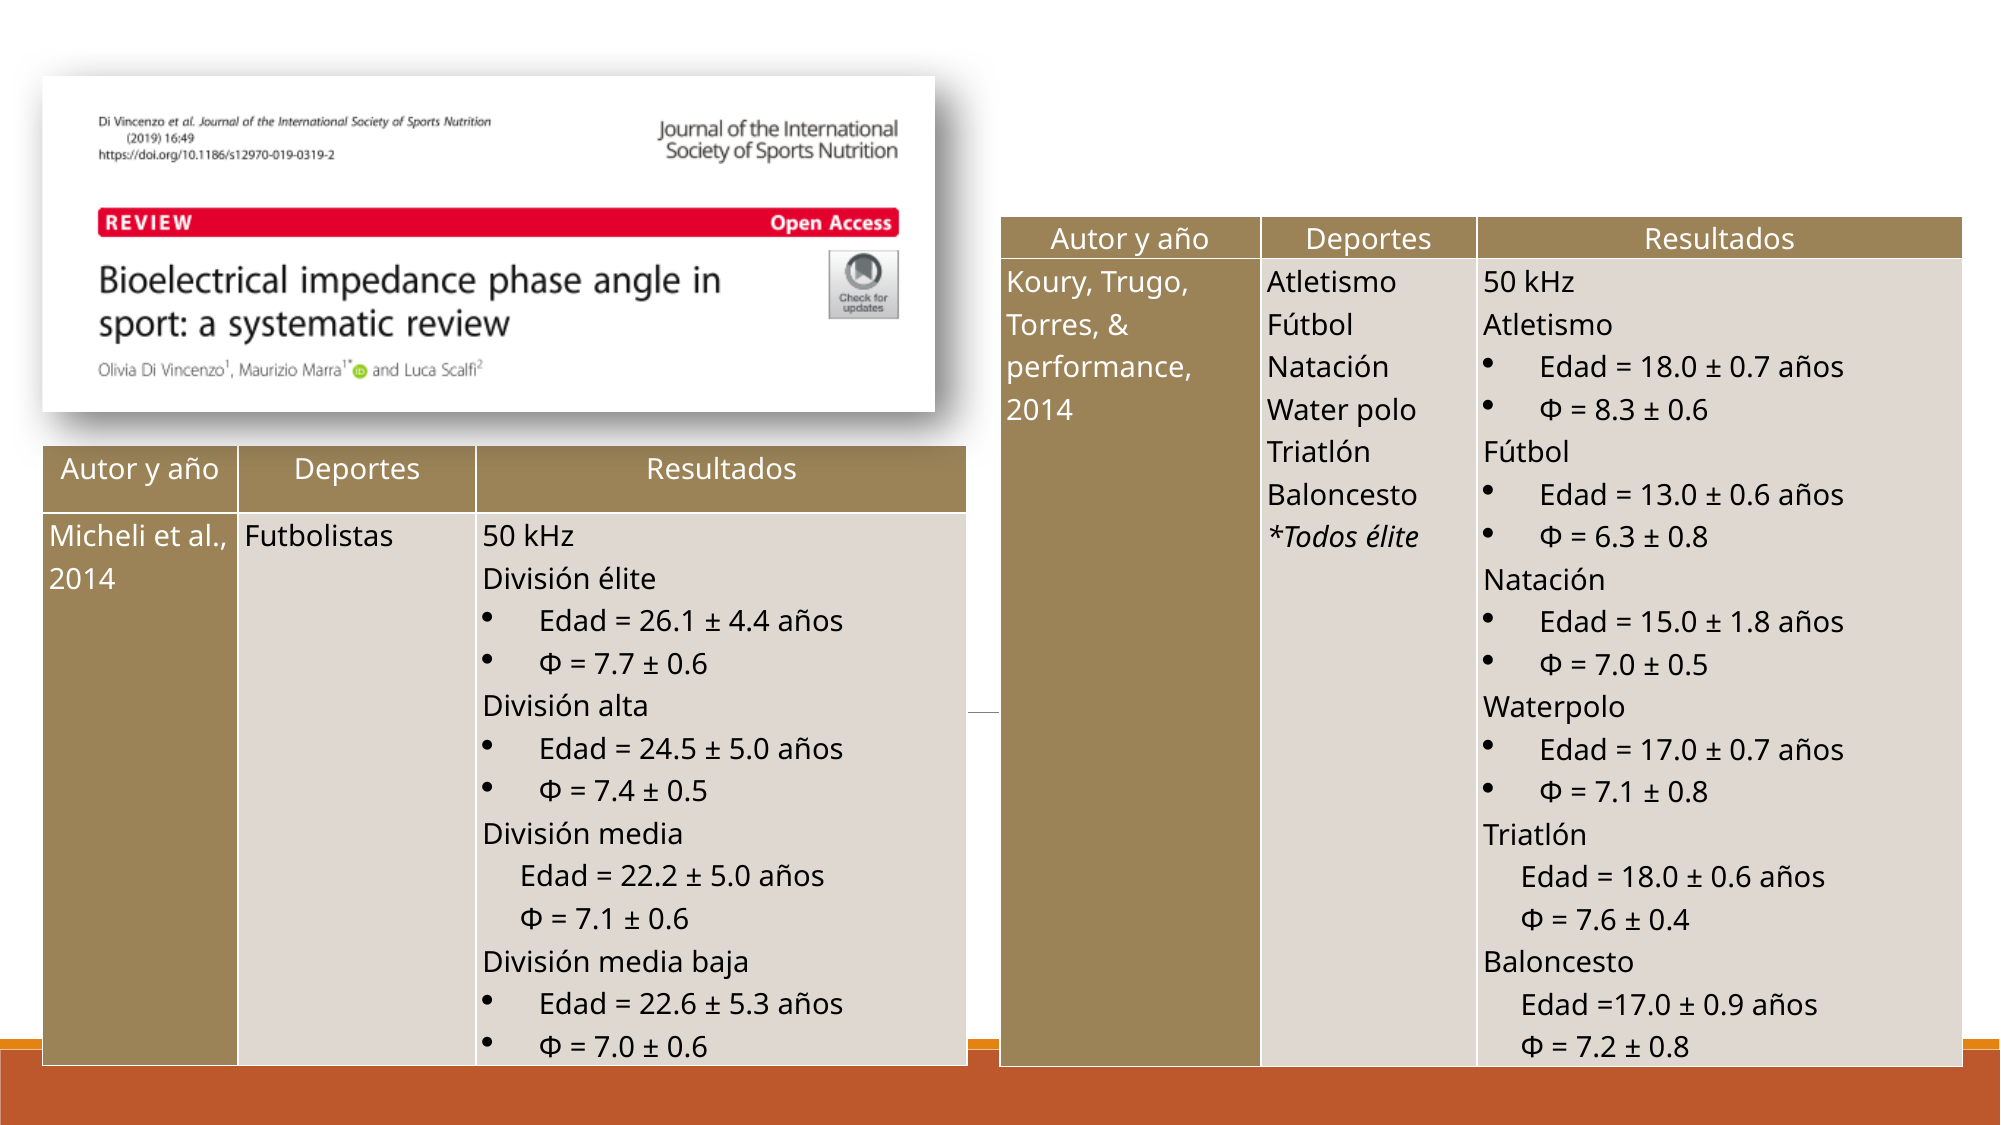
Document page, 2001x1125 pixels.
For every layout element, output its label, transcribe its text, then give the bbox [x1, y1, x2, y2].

table_header Deportes [239, 461, 475, 512]
table_header Resultados [1478, 217, 1962, 258]
table_header Autor y año [43, 446, 237, 512]
table_header Deportes [1262, 217, 1476, 258]
table_cell 50 kHz División élite Edad = 26.1 ± 4.4 años Φ = 7.7 ± 0.6 División alta Edad = 24.5 ± 5.0 años Φ = 7.4 ± 0.5 División media Edad = 22.2 ± 5.0 años Φ = 7.1 ± 0.6 División media baja Edad = 22.6 ± 5.3 años Φ = 7.0 ± 0.6 [477, 514, 966, 1065]
table_cell Futbolistas [239, 514, 475, 1065]
table_header Autor y año [1001, 217, 1260, 258]
picture [41, 76, 936, 413]
table_cell Koury, Trugo, Torres, & performance, 2014 [1001, 259, 1260, 1066]
table_header Resultados [477, 446, 966, 512]
table_cell 50 kHz Atletismo Edad = 18.0 ± 0.7 años Φ = 8.3 ± 0.6 Fútbol Edad = 13.0 ± 0.6 años Φ = 6.3 ± 0.8 Natación Edad = 15.0 ± 1.8 años Φ = 7.0 ± 0.5 Waterpolo Edad = 17.0 ± 0.7 años Φ = 7.1 ± 0.8 Triatlón Edad = 18.0 ± 0.6 años Φ = 7.6 ± 0.4 Baloncesto Edad =17.0 ± 0.9 años Φ = 7.2 ± 0.8 [1478, 259, 1962, 1066]
table_cell Atletismo Fútbol Natación Water polo Triatlón Baloncesto *Todos élite [1262, 259, 1476, 1066]
table_cell Micheli et al., 2014 [43, 514, 237, 1065]
